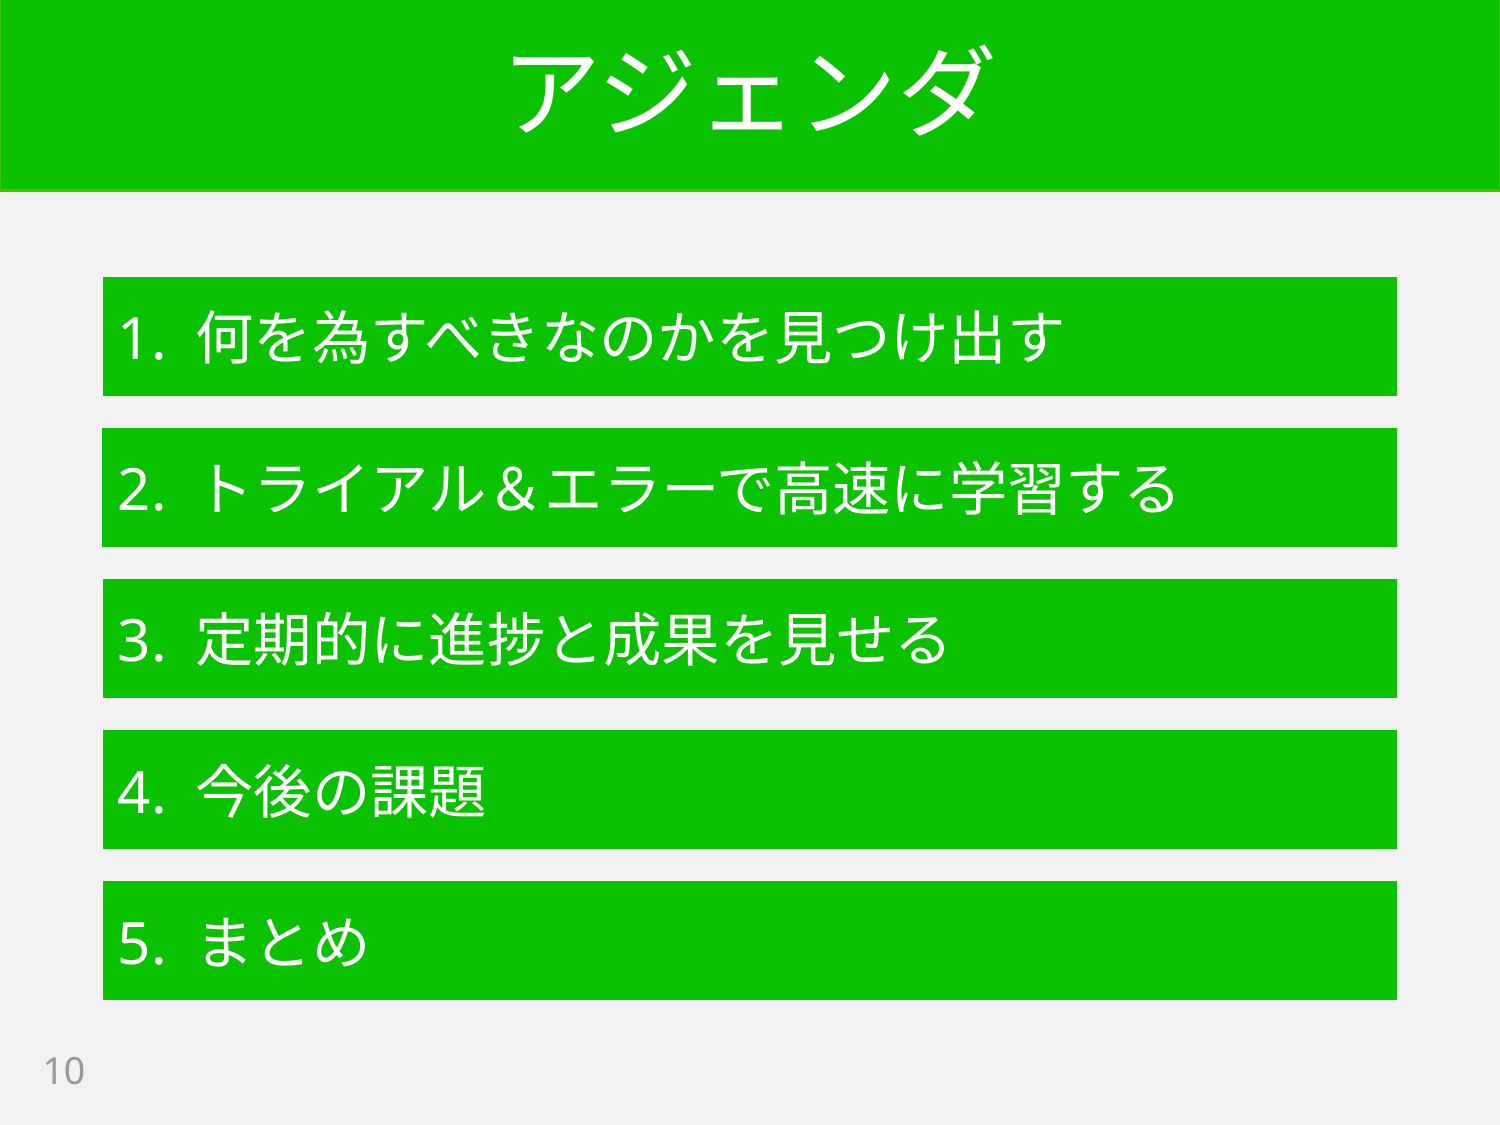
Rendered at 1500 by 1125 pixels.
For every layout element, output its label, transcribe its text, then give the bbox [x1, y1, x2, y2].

text_box 3. 定期的に進捗と成果を見せる [103, 579, 1397, 698]
slide_number 10 [27, 1042, 146, 1102]
text_box 4. 今後の課題 [103, 730, 1397, 849]
text_box 2. トライアル＆エラーで高速に学習する [102, 428, 1397, 547]
text_box 1. 何を為すべきなのかを見つけ出す [103, 277, 1397, 396]
text_box 5. まとめ [103, 881, 1397, 1000]
title アジェンダ [0, 53, 1500, 140]
